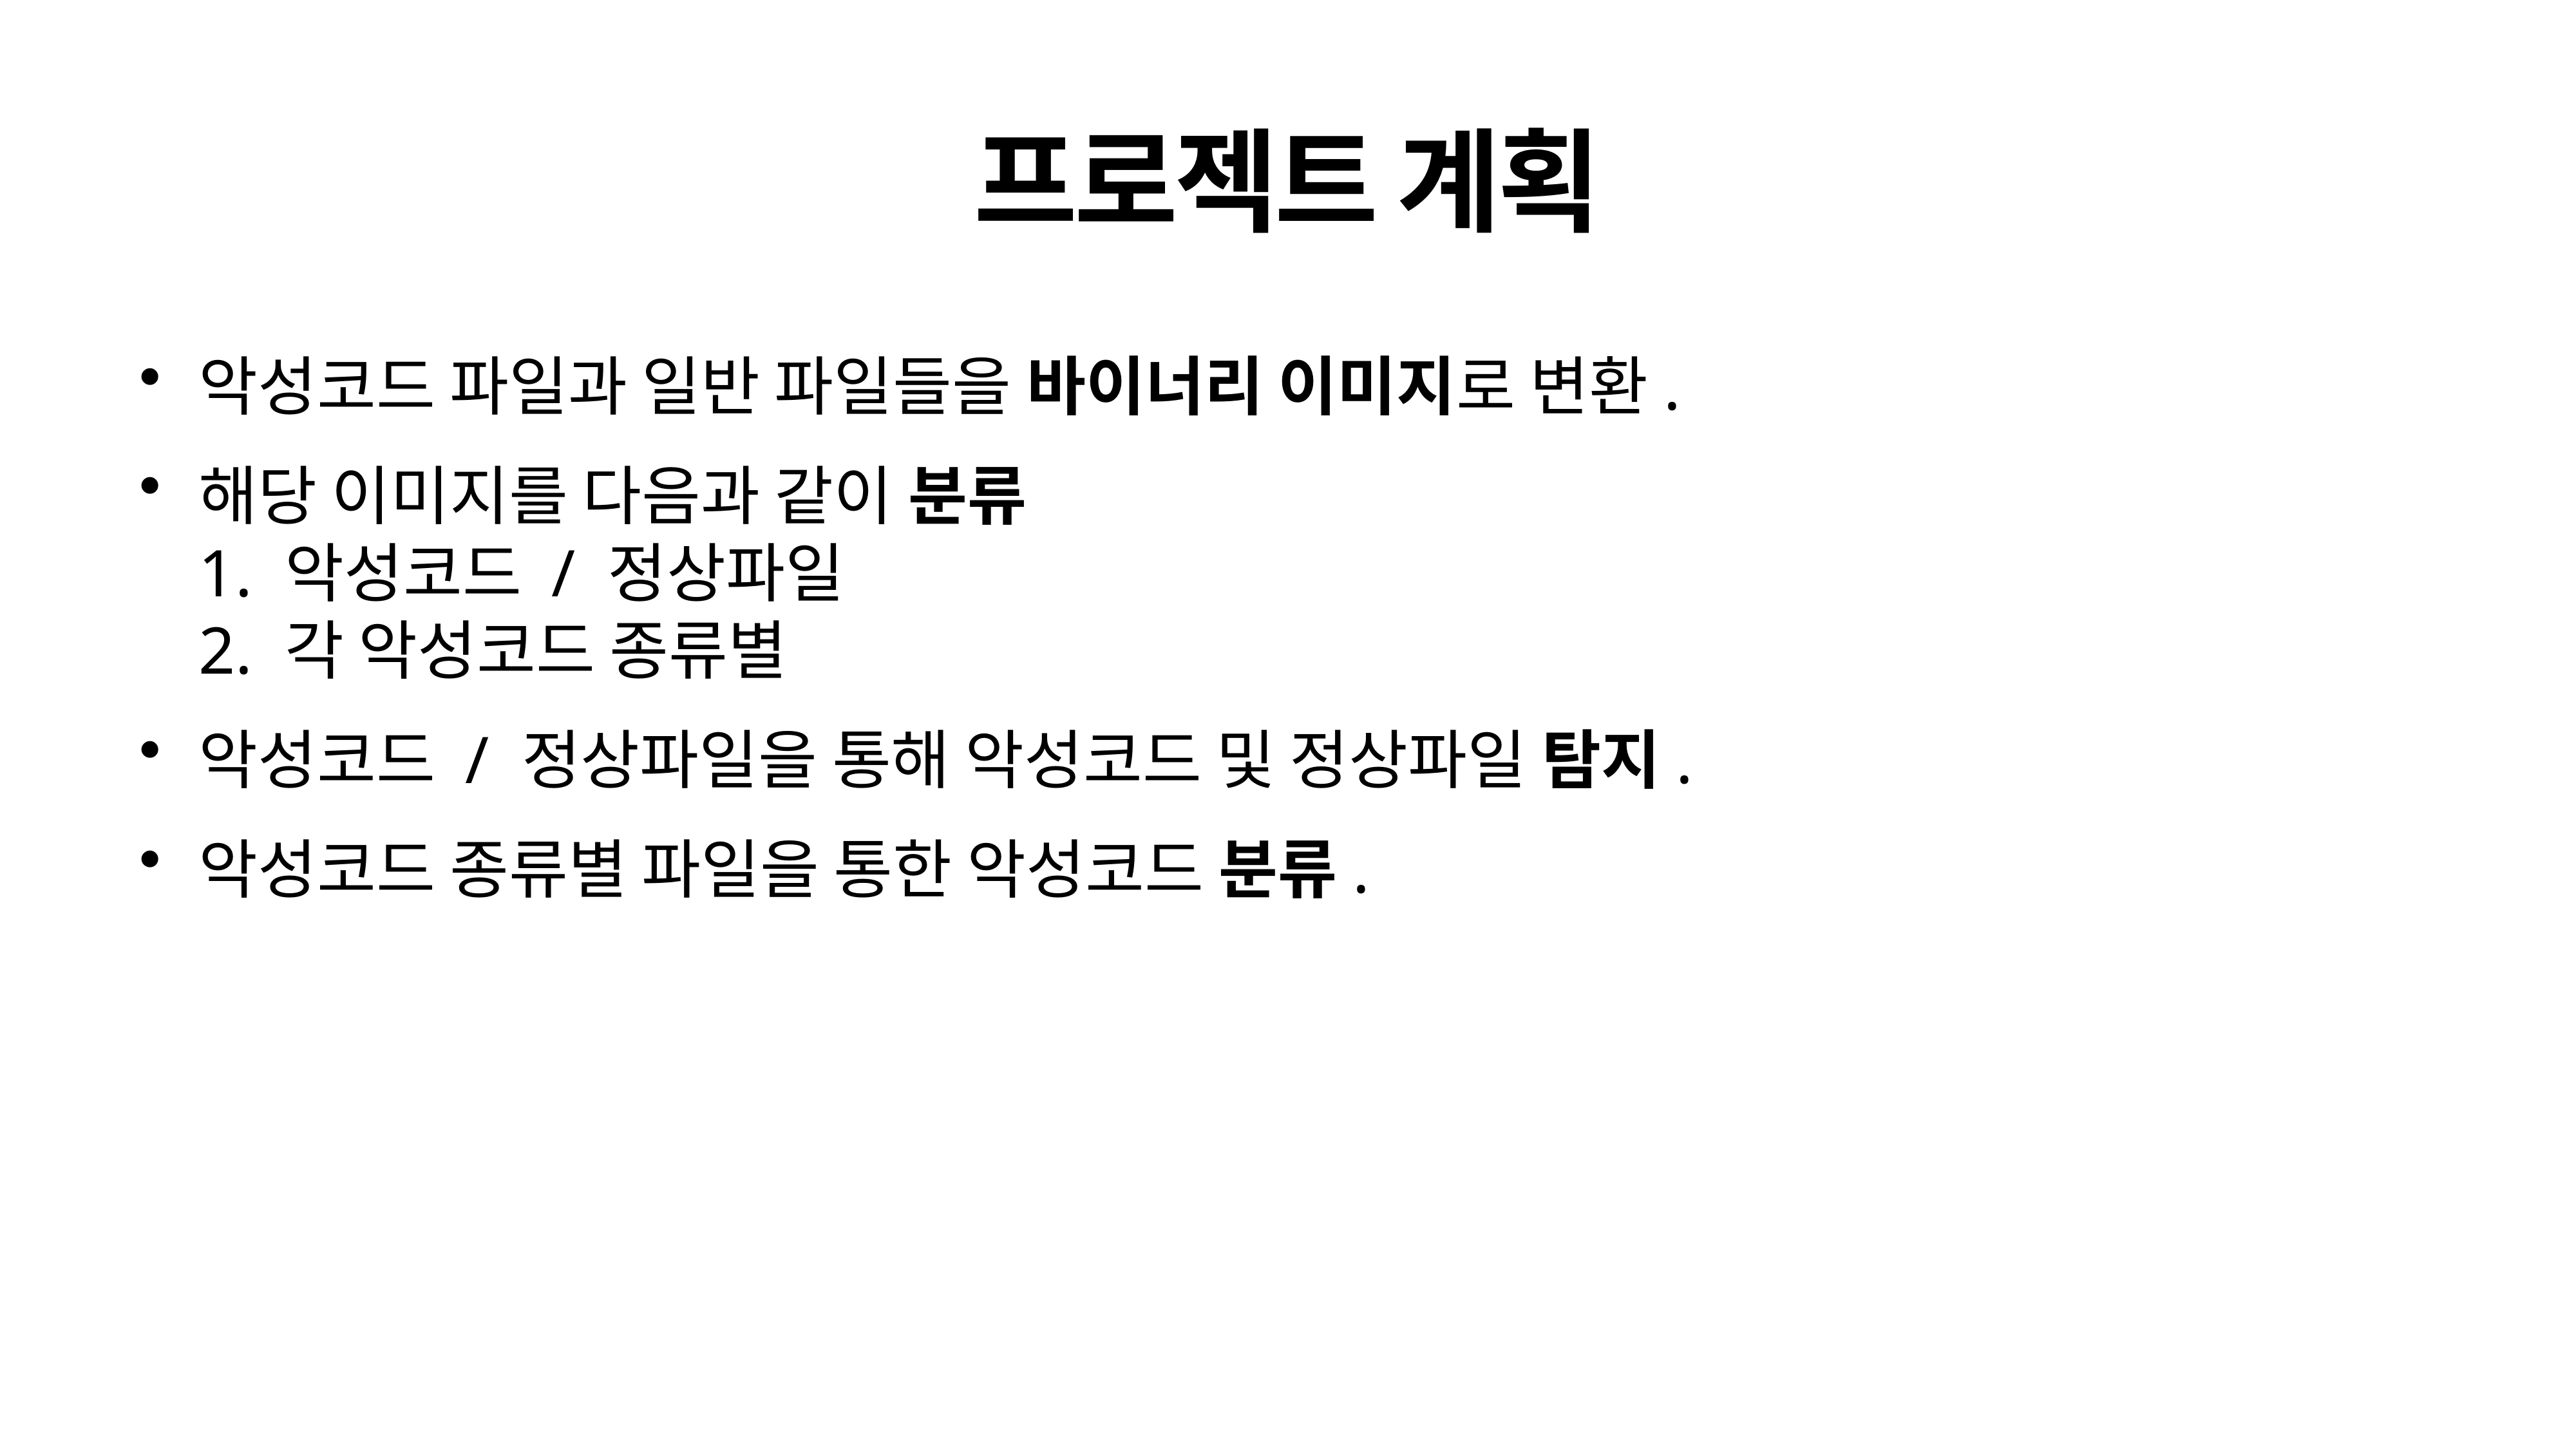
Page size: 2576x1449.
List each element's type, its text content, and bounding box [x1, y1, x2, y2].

list 악성코드 파일과 일반 파일들을 바이너리 이미지로 변환. 해당 이미지를 다음과 같이 분류 1. 악성코드 / 정상파일 2. 각 악성코드 종류별 악성코드 / 정상파일을 통해 악성코드 및 정상파일 탐지. 악성코드 종류별 파일을 통한 악성코드 분류. [133, 339, 2443, 1342]
title 프로젝트 계획 [133, 85, 2443, 251]
